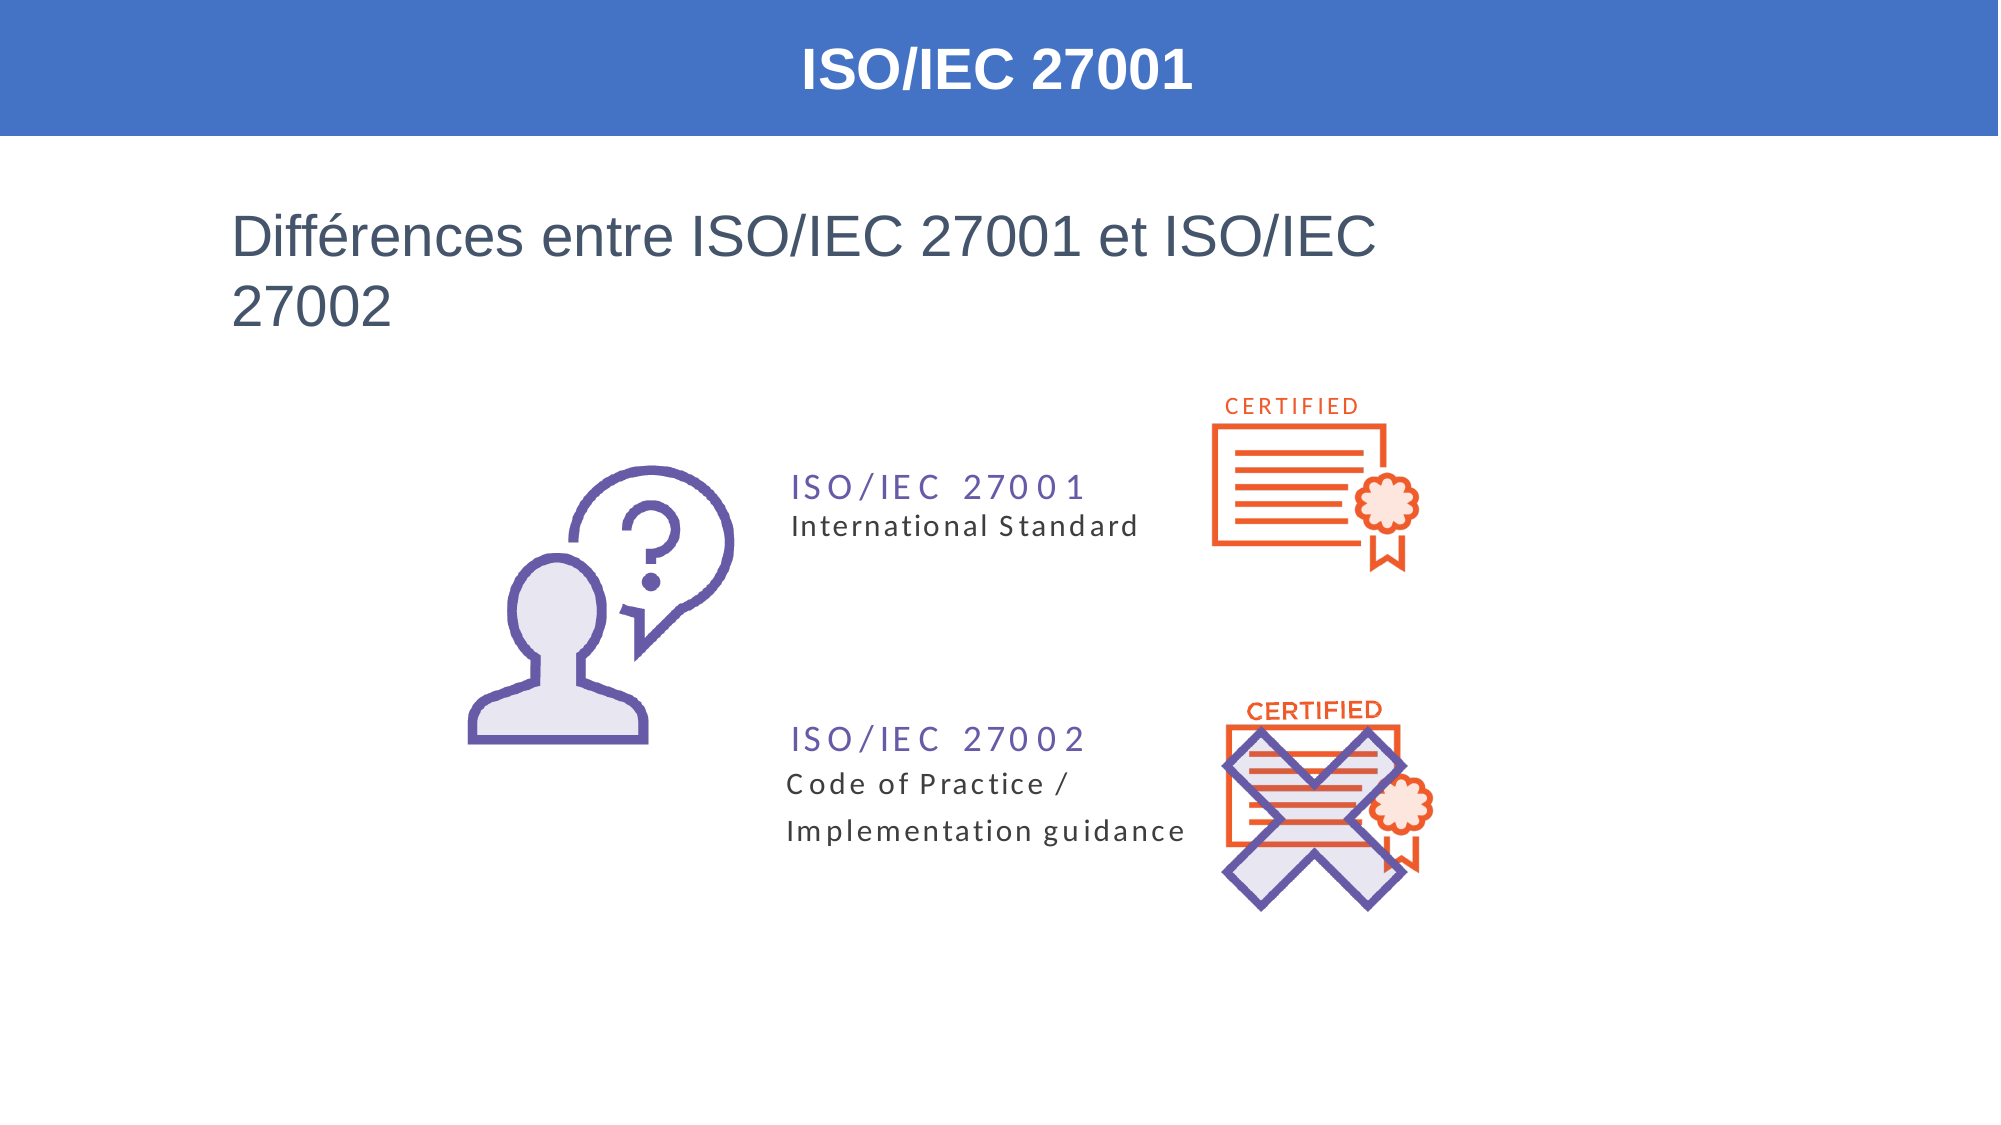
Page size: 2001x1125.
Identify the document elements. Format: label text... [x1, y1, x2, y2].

text_box [1317, 701, 1321, 719]
text_box [1266, 702, 1280, 720]
text_box [1413, 721, 1437, 877]
text_box [1349, 700, 1363, 719]
text_box [1299, 701, 1314, 720]
text_box [1282, 701, 1298, 720]
text_box [1365, 700, 1382, 719]
text_box [1247, 702, 1263, 721]
text_box ISO/IEC 27001 [0, 0, 2000, 139]
text_box [1216, 721, 1413, 917]
text_box ISO/IEC 27002 Code of Practice / Implementation guidance [785, 714, 1192, 848]
text_box [1208, 420, 1423, 576]
text_box [1324, 701, 1338, 719]
text_box ISO/IEC 27001 International Standard [789, 464, 1146, 543]
text_box [461, 459, 741, 751]
text_box CERTIFIED [1223, 389, 1365, 420]
text_box Différences entre ISO/IEC 27001 et ISO/IEC 27002 [216, 190, 1476, 346]
text_box [1341, 701, 1345, 719]
